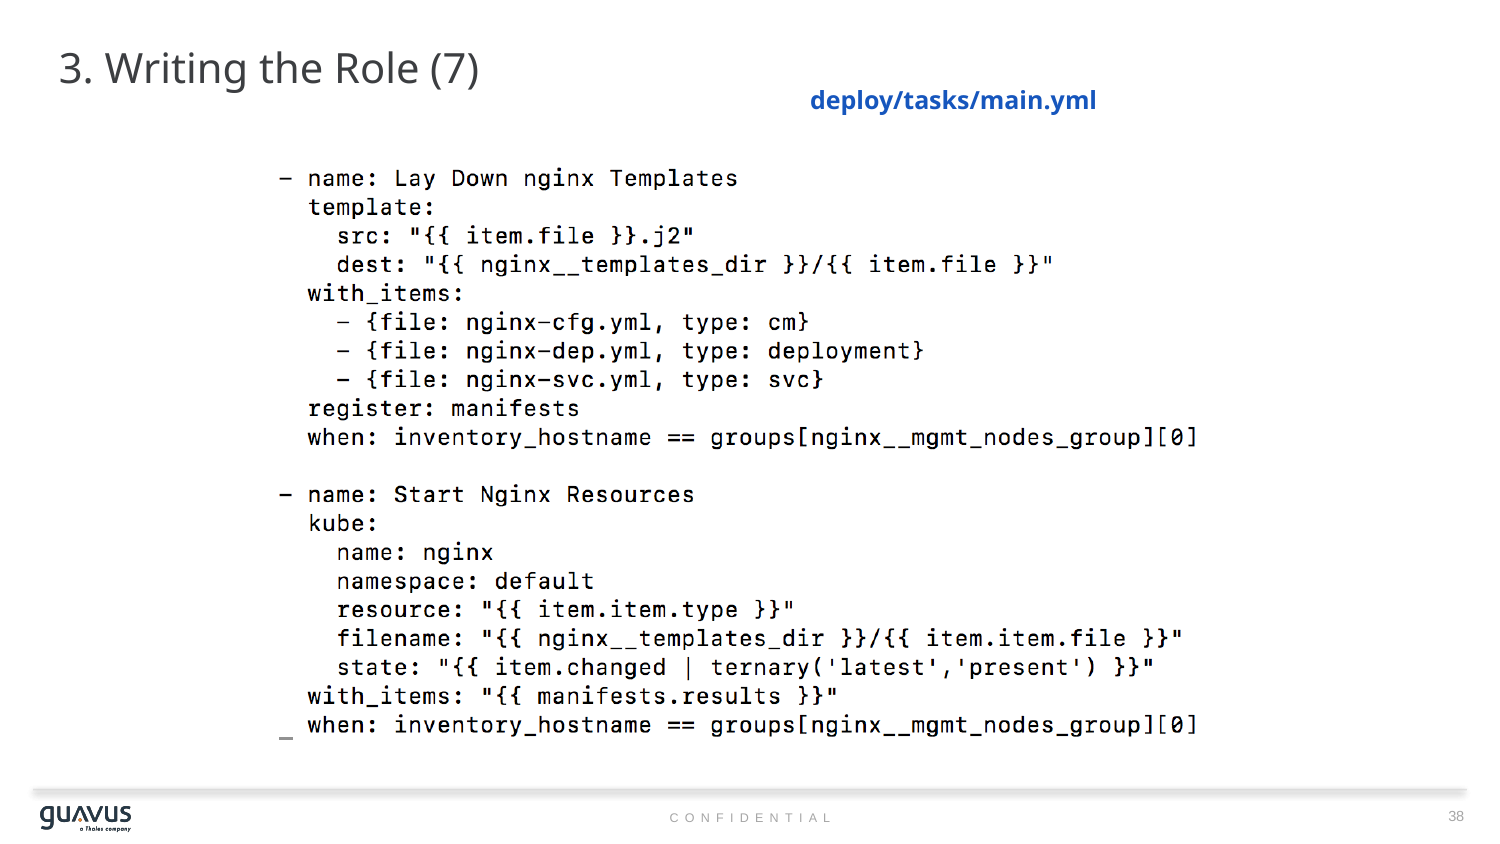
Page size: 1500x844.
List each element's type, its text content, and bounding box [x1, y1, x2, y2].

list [272, 160, 1216, 740]
picture [27, 796, 146, 841]
title 3. Writing the Role (7) [43, 10, 1467, 130]
text_box deploy/tasks/main.yml [795, 76, 1287, 122]
